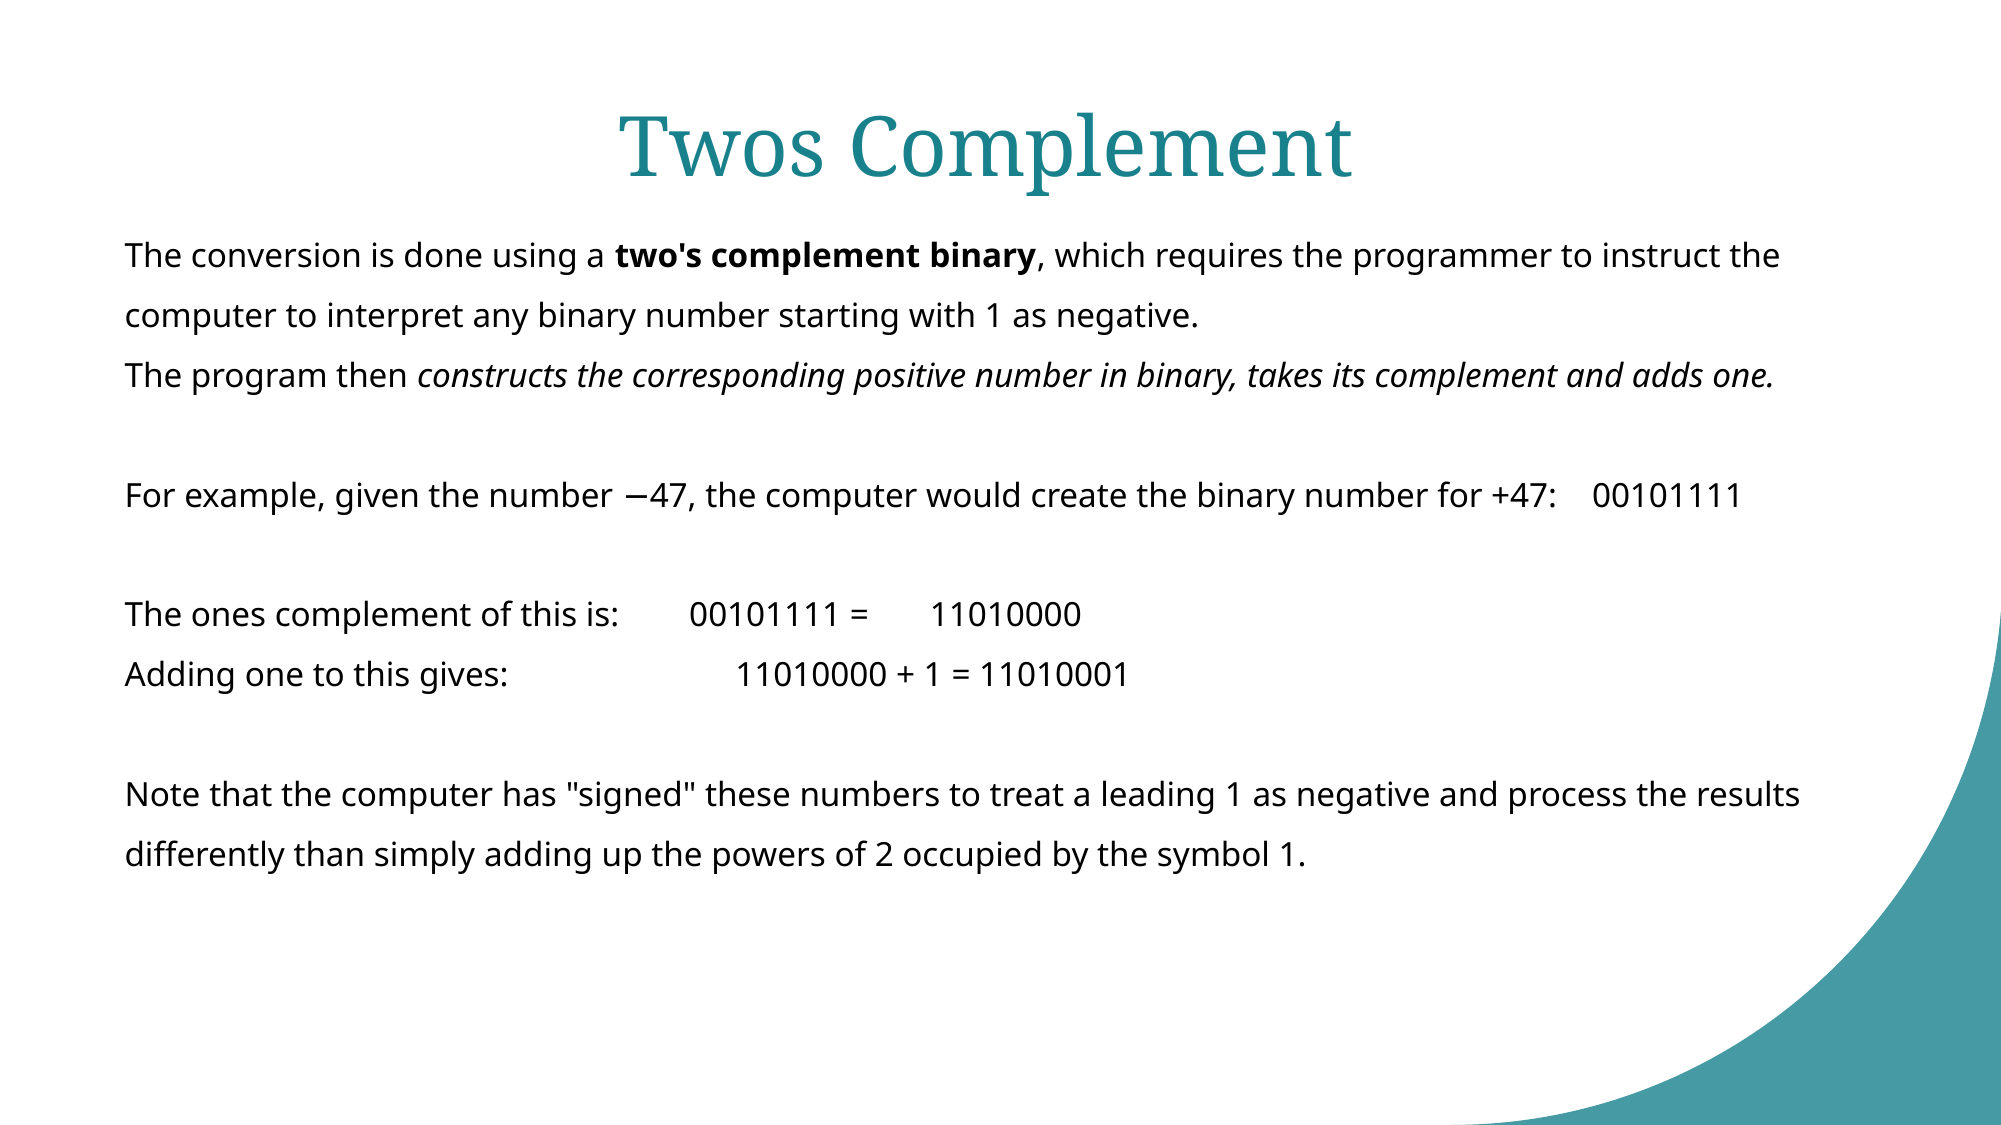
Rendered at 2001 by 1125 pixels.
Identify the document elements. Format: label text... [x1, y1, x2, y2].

title Twos Complement [149, 96, 1823, 206]
text_box The conversion is done using a two's complement binary, which requires the programmer to instruct the computer to interpret any binary number starting with 1 as negative. The program then constructs the corresponding positive number in binary, takes its complement and adds one. For example, given the number −47, the computer would create the binary number for +47: 00101111 The ones complement of this is: 00101111 = 11010000 Adding one to this gives: 11010000 + 1 = 11010001 Note that the computer has "signed" these numbers to treat a leading 1 as negative and process the results differently than simply adding up the powers of 2 occupied by the symbol 1. [109, 206, 1941, 881]
